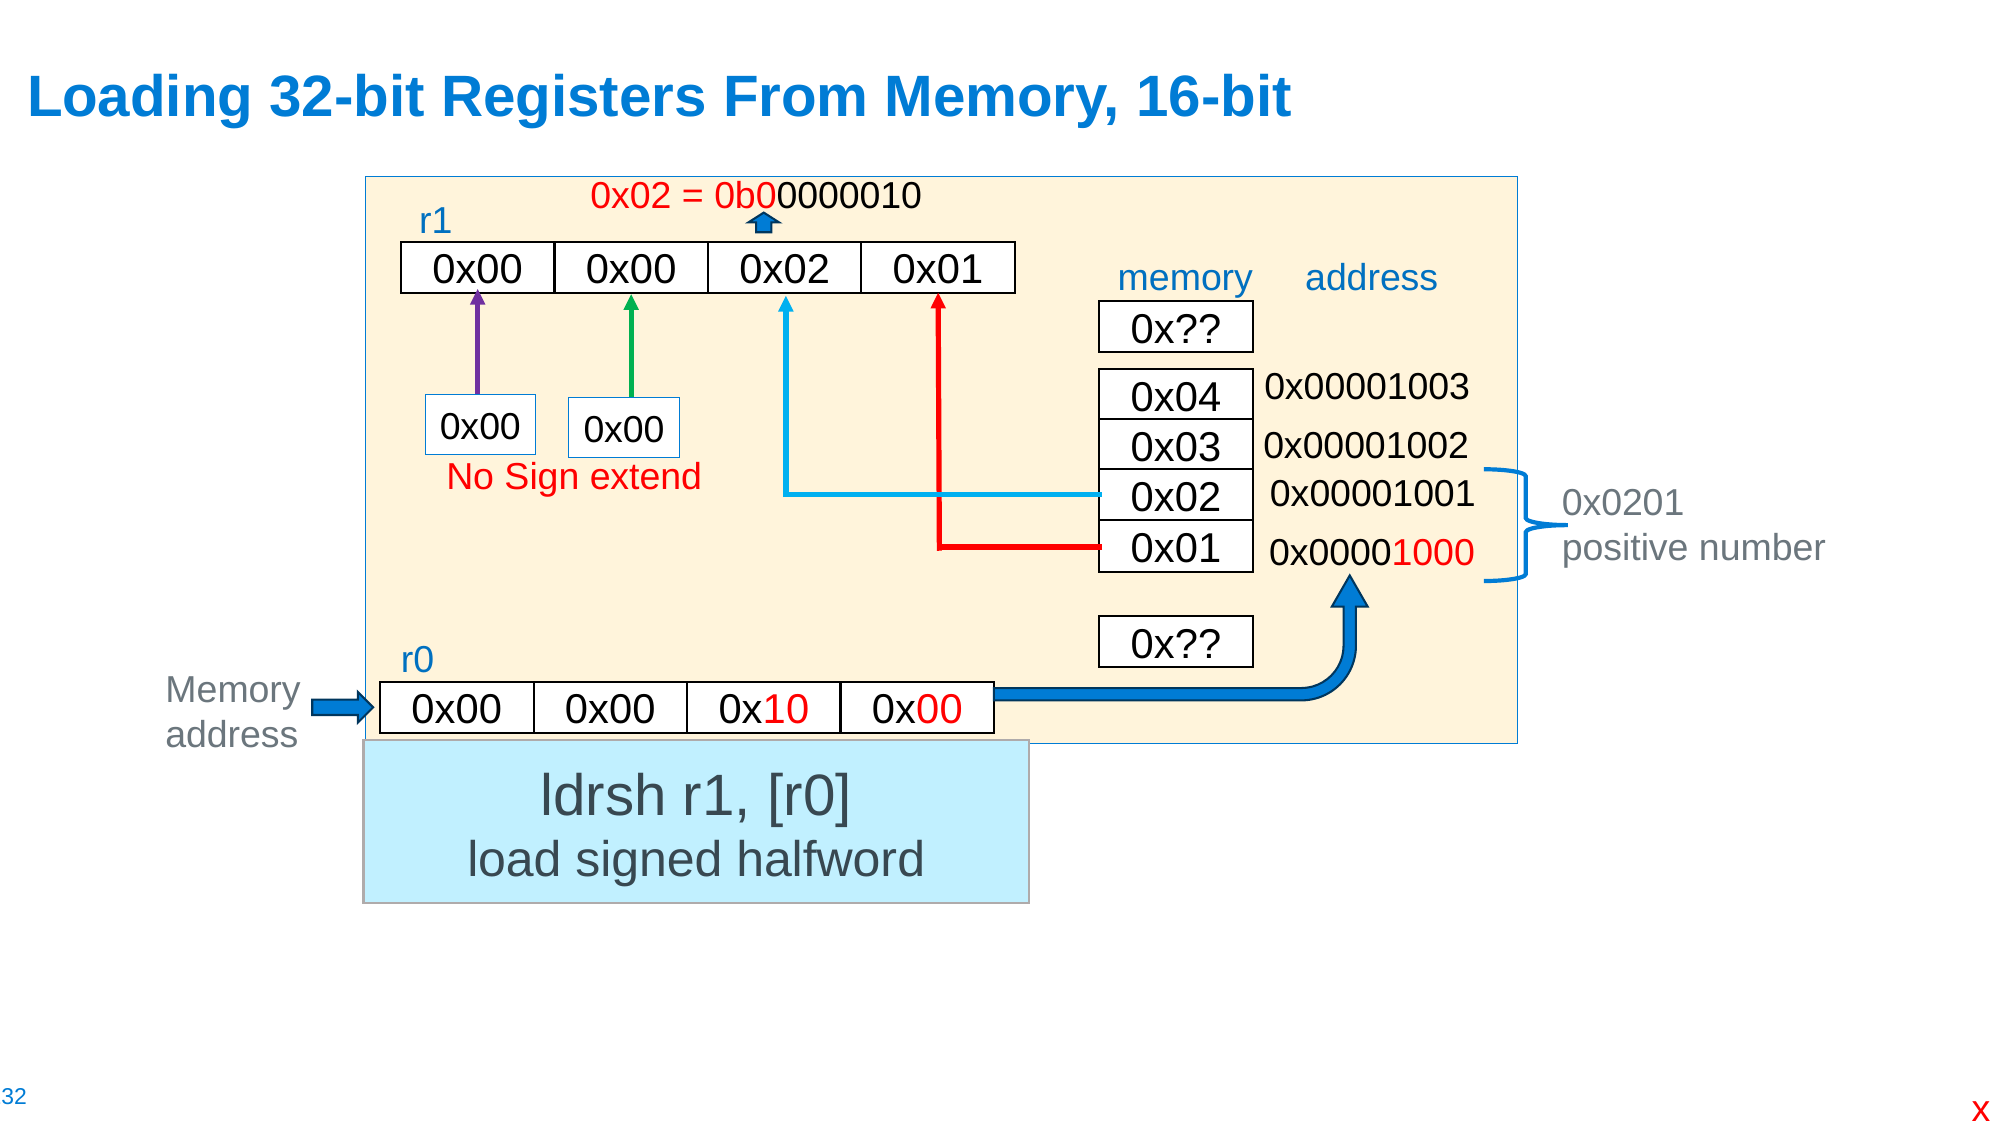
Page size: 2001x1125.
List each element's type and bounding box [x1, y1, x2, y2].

text_box [149, 163, 1841, 904]
text_box [1956, 1076, 2000, 1125]
title [12, 19, 1987, 137]
